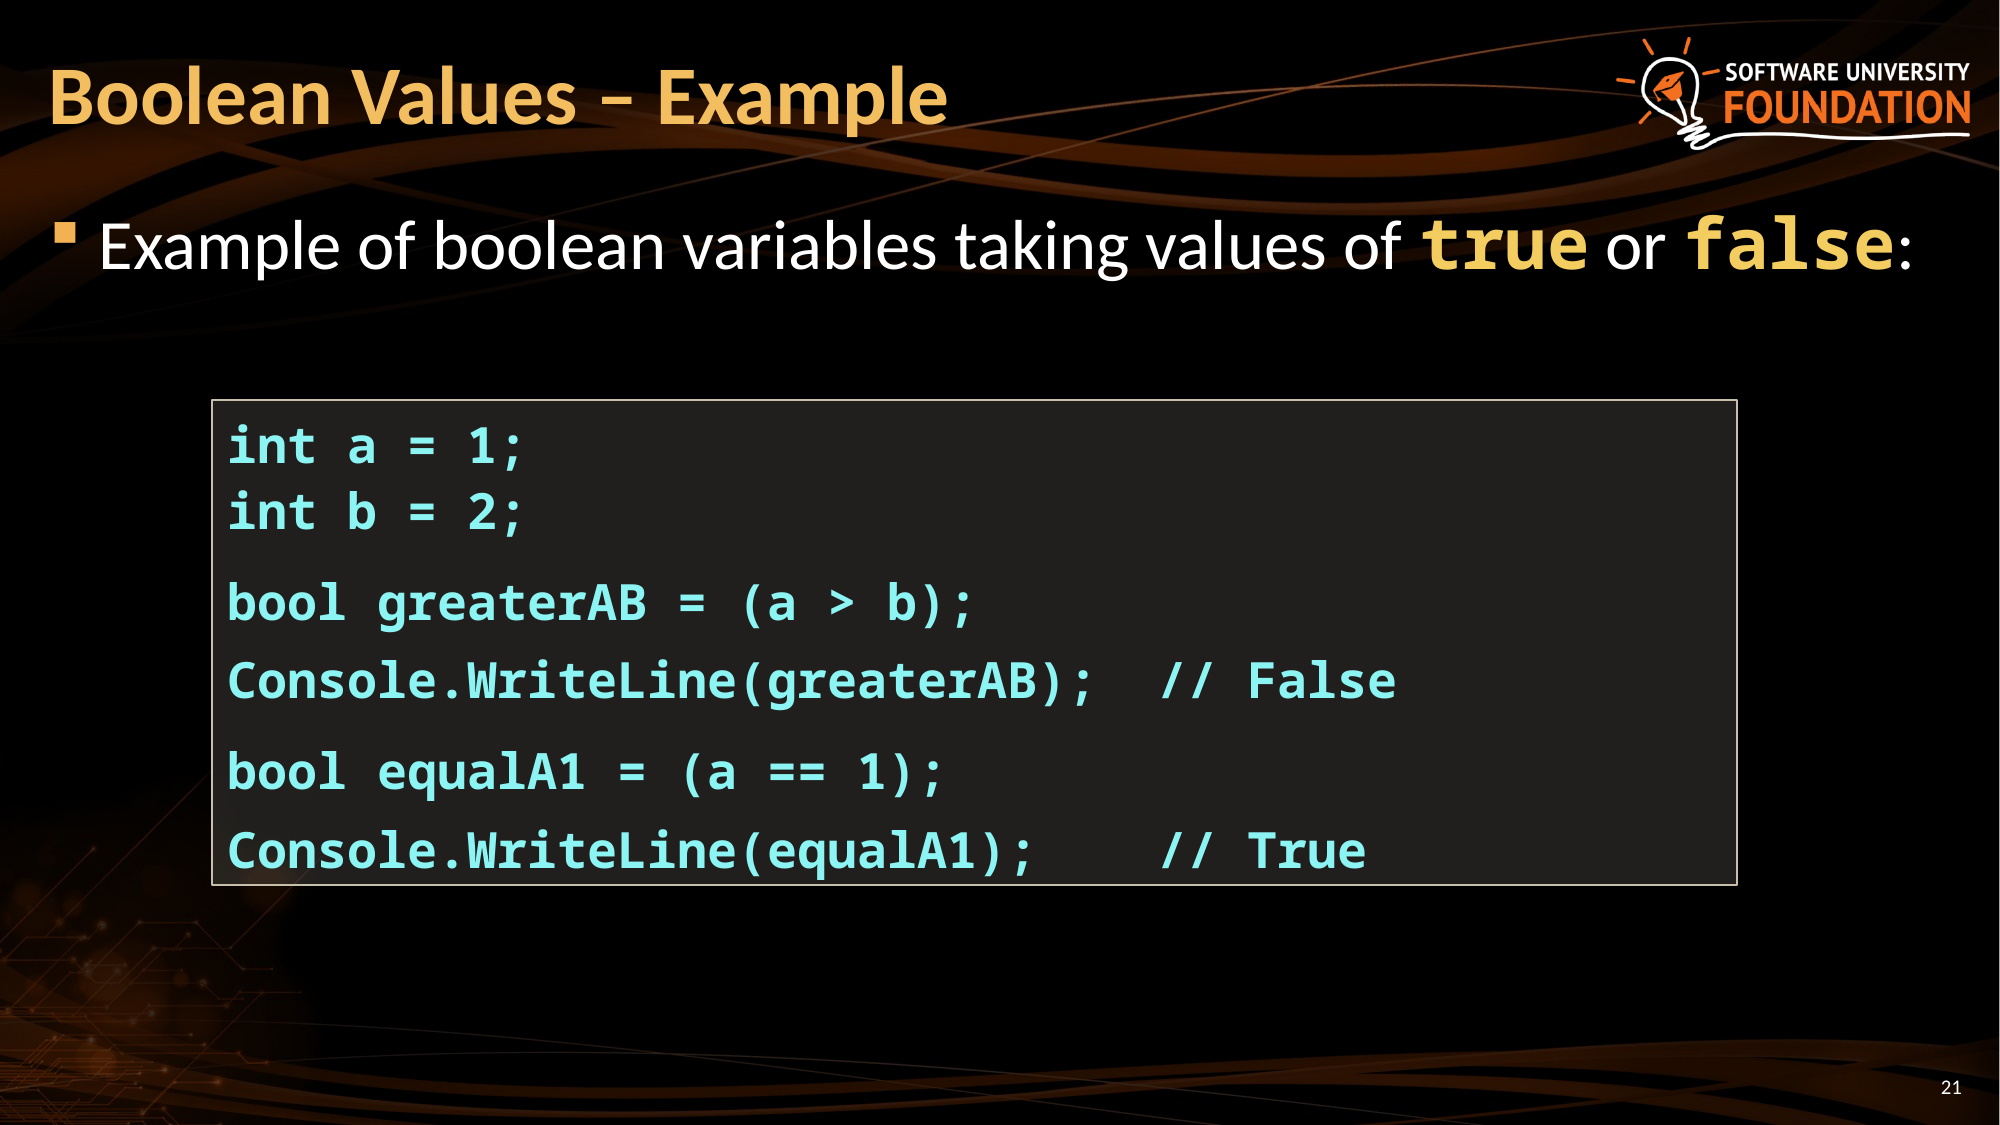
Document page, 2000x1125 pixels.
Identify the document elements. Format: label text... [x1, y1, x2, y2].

text_box int a = 1; int b = 2; bool greaterAB = (a > b); Console.WriteLine(greaterAB); // False bool equalA1 = (a == 1); Console.WriteLine(equalA1); // True [212, 399, 1738, 886]
list Example of boolean variables taking values of true or false: [31, 188, 1968, 1103]
picture [0, 0, 2000, 1125]
title Boolean Values – Example [30, 6, 1602, 189]
